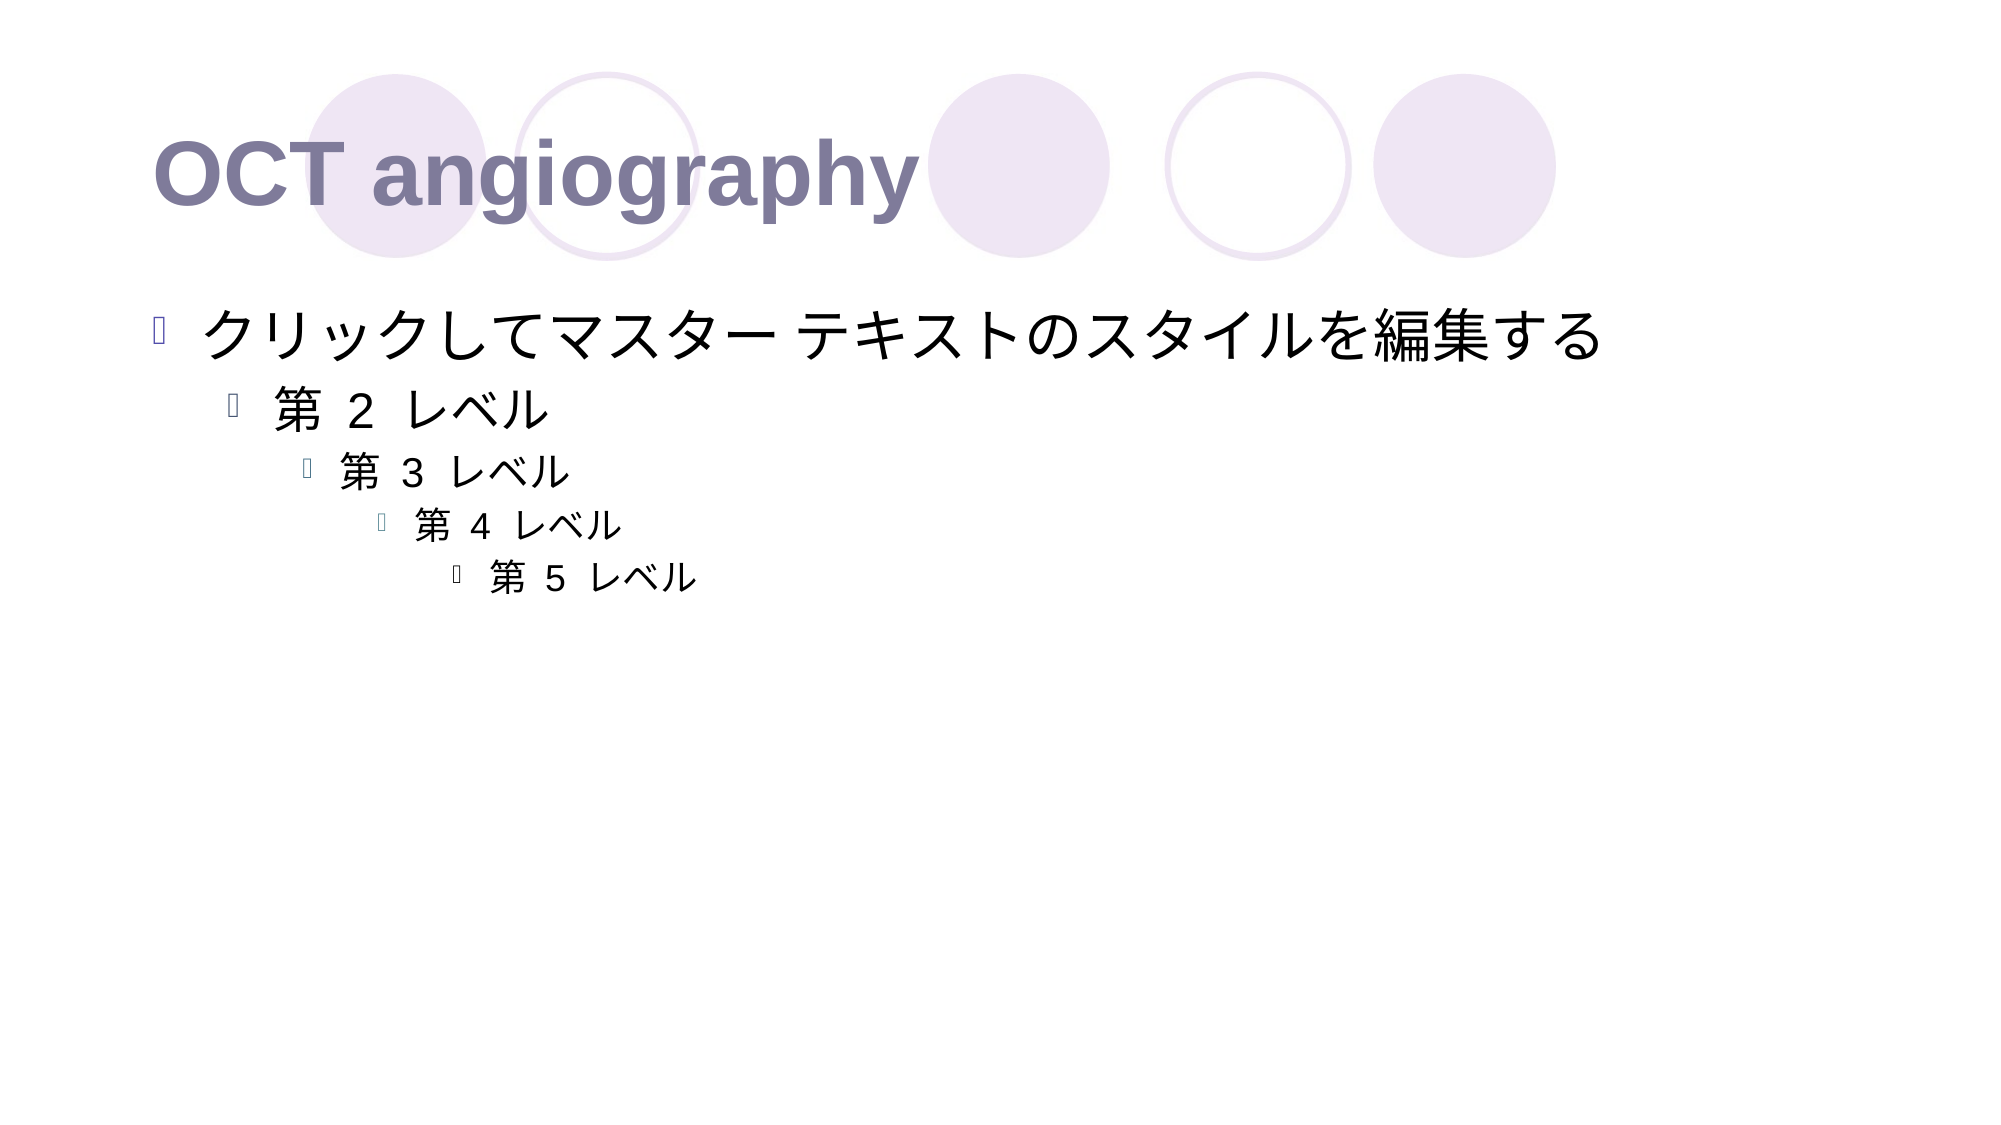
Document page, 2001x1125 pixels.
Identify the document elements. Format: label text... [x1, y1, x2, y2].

title OCT angiography [137, 59, 1863, 278]
list クリックしてマスター テキストのスタイルを編集する 第 2 レベル 第 3 レベル 第 4 レベル 第 5 レベル [137, 299, 1863, 1014]
